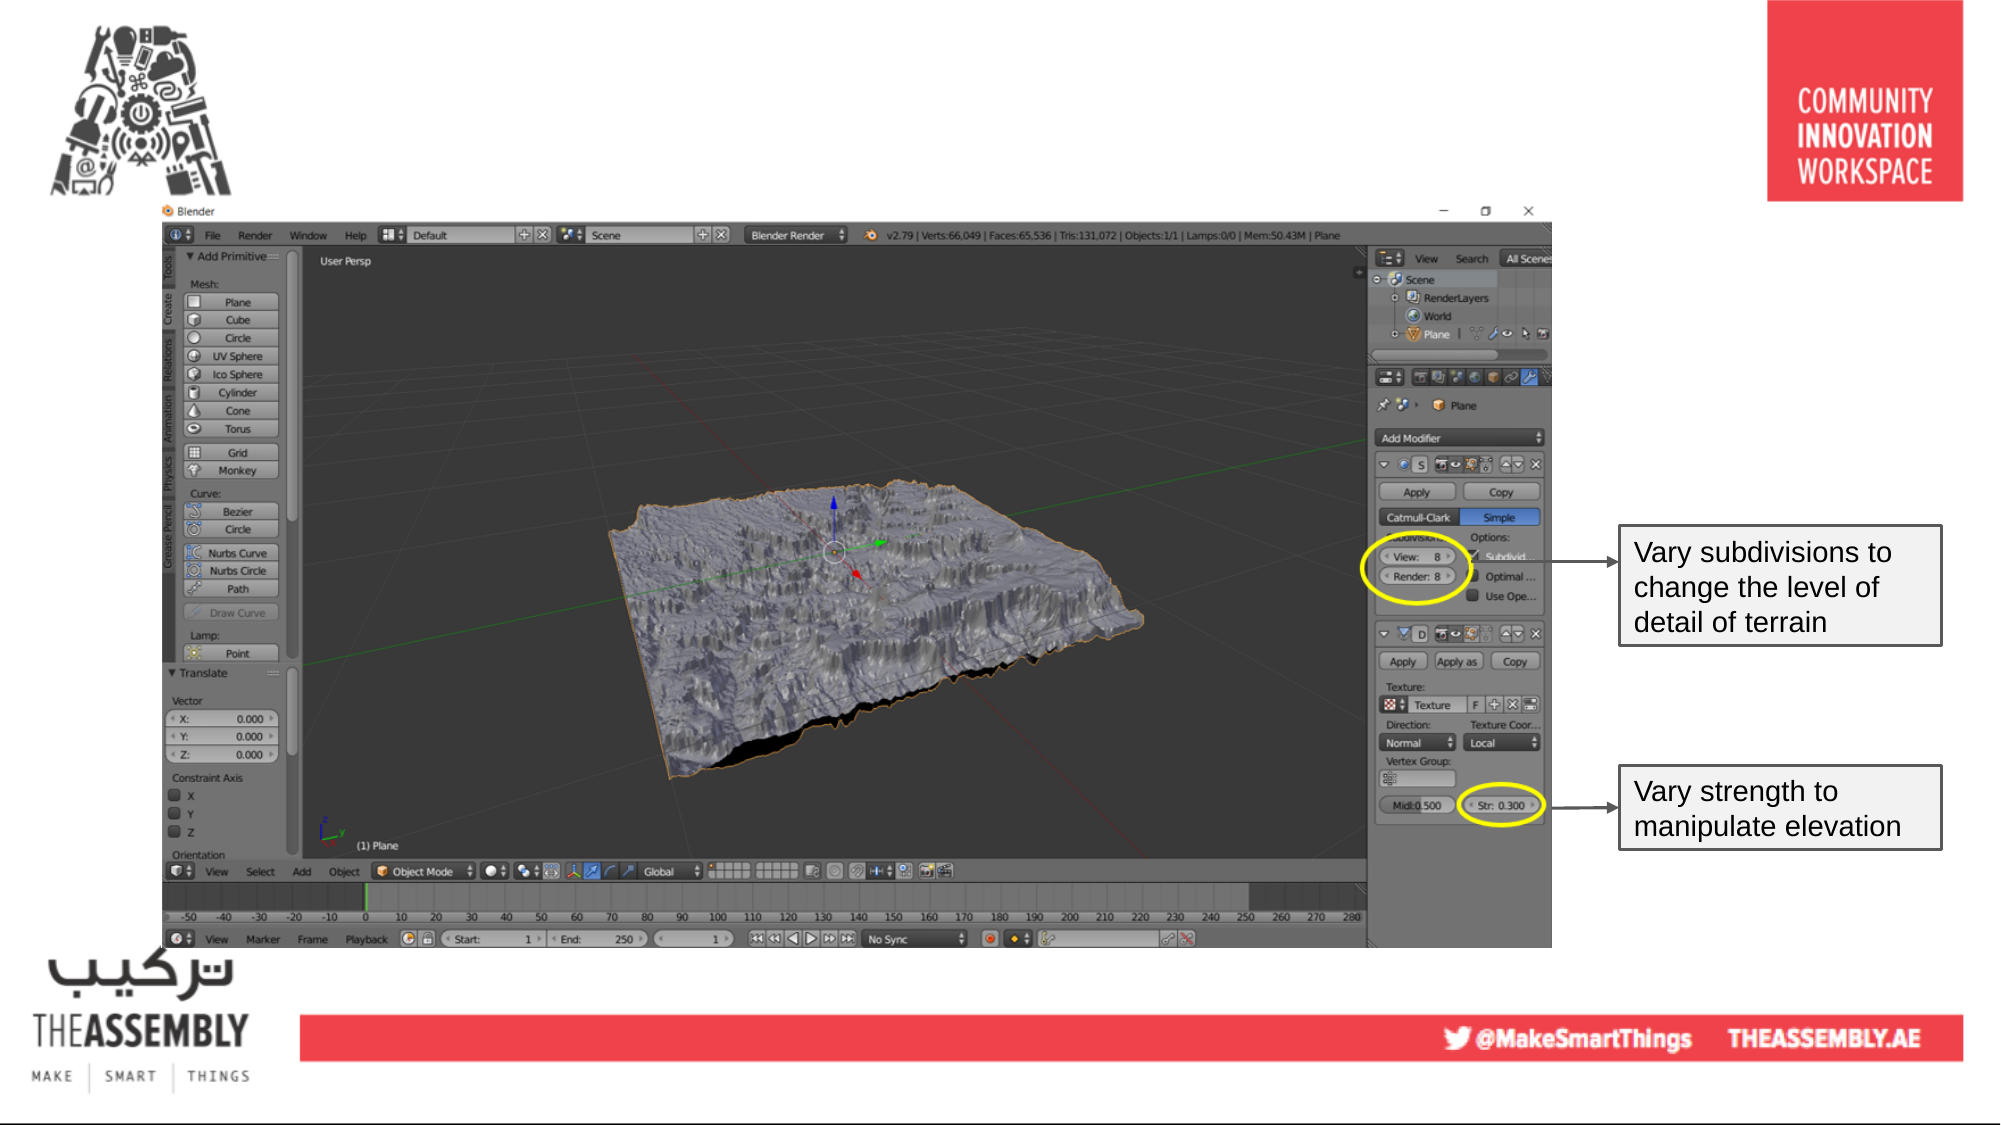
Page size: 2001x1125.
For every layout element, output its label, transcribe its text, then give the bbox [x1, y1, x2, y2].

text_box Vary subdivisions to change the level of detail of terrain [1619, 525, 1942, 646]
text_box Vary strength to manipulate elevation [1619, 765, 1942, 850]
picture [0, 0, 2001, 1125]
